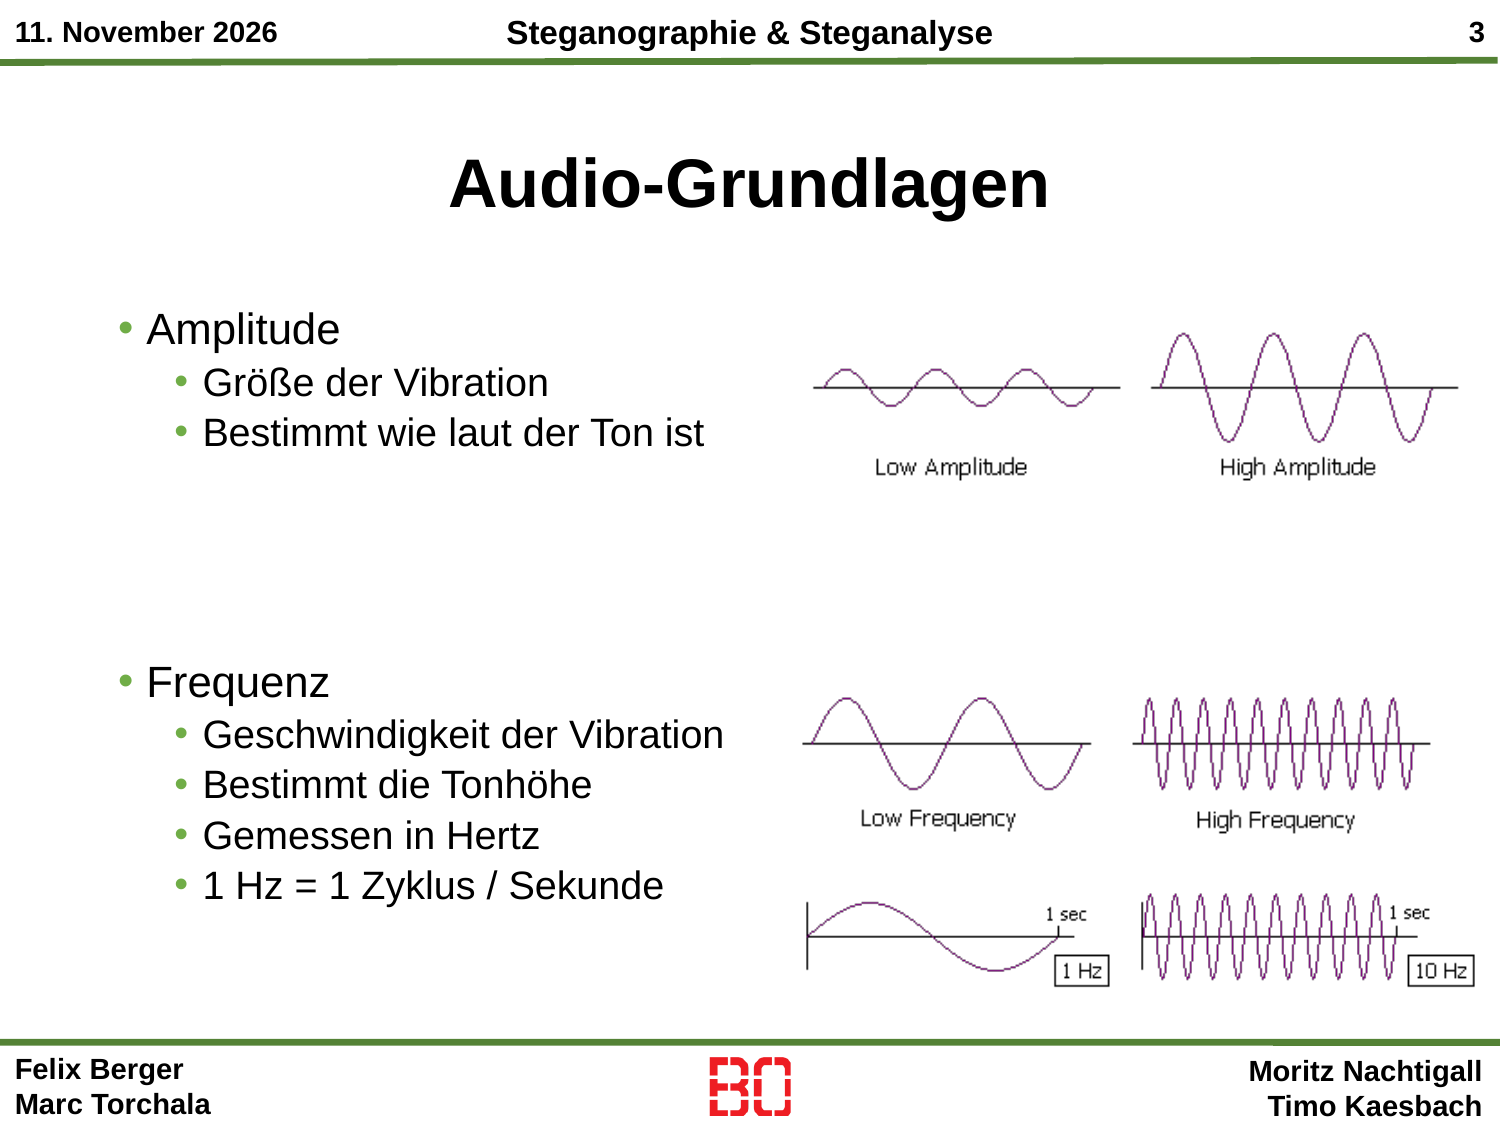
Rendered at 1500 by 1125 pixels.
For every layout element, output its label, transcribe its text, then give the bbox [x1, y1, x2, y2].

picture [792, 328, 1473, 488]
title Audio-Grundlagen [103, 76, 1397, 295]
picture [795, 877, 1485, 999]
picture [792, 680, 1456, 850]
list Amplitude Größe der Vibration Bestimmt wie laut der Ton ist Frequenz Geschwindigkeit der Vibration Bestimmt die Tonhöhe Gemessen in Hertz 1 Hz = 1 Zyklus / Sekunde [103, 299, 1397, 1032]
